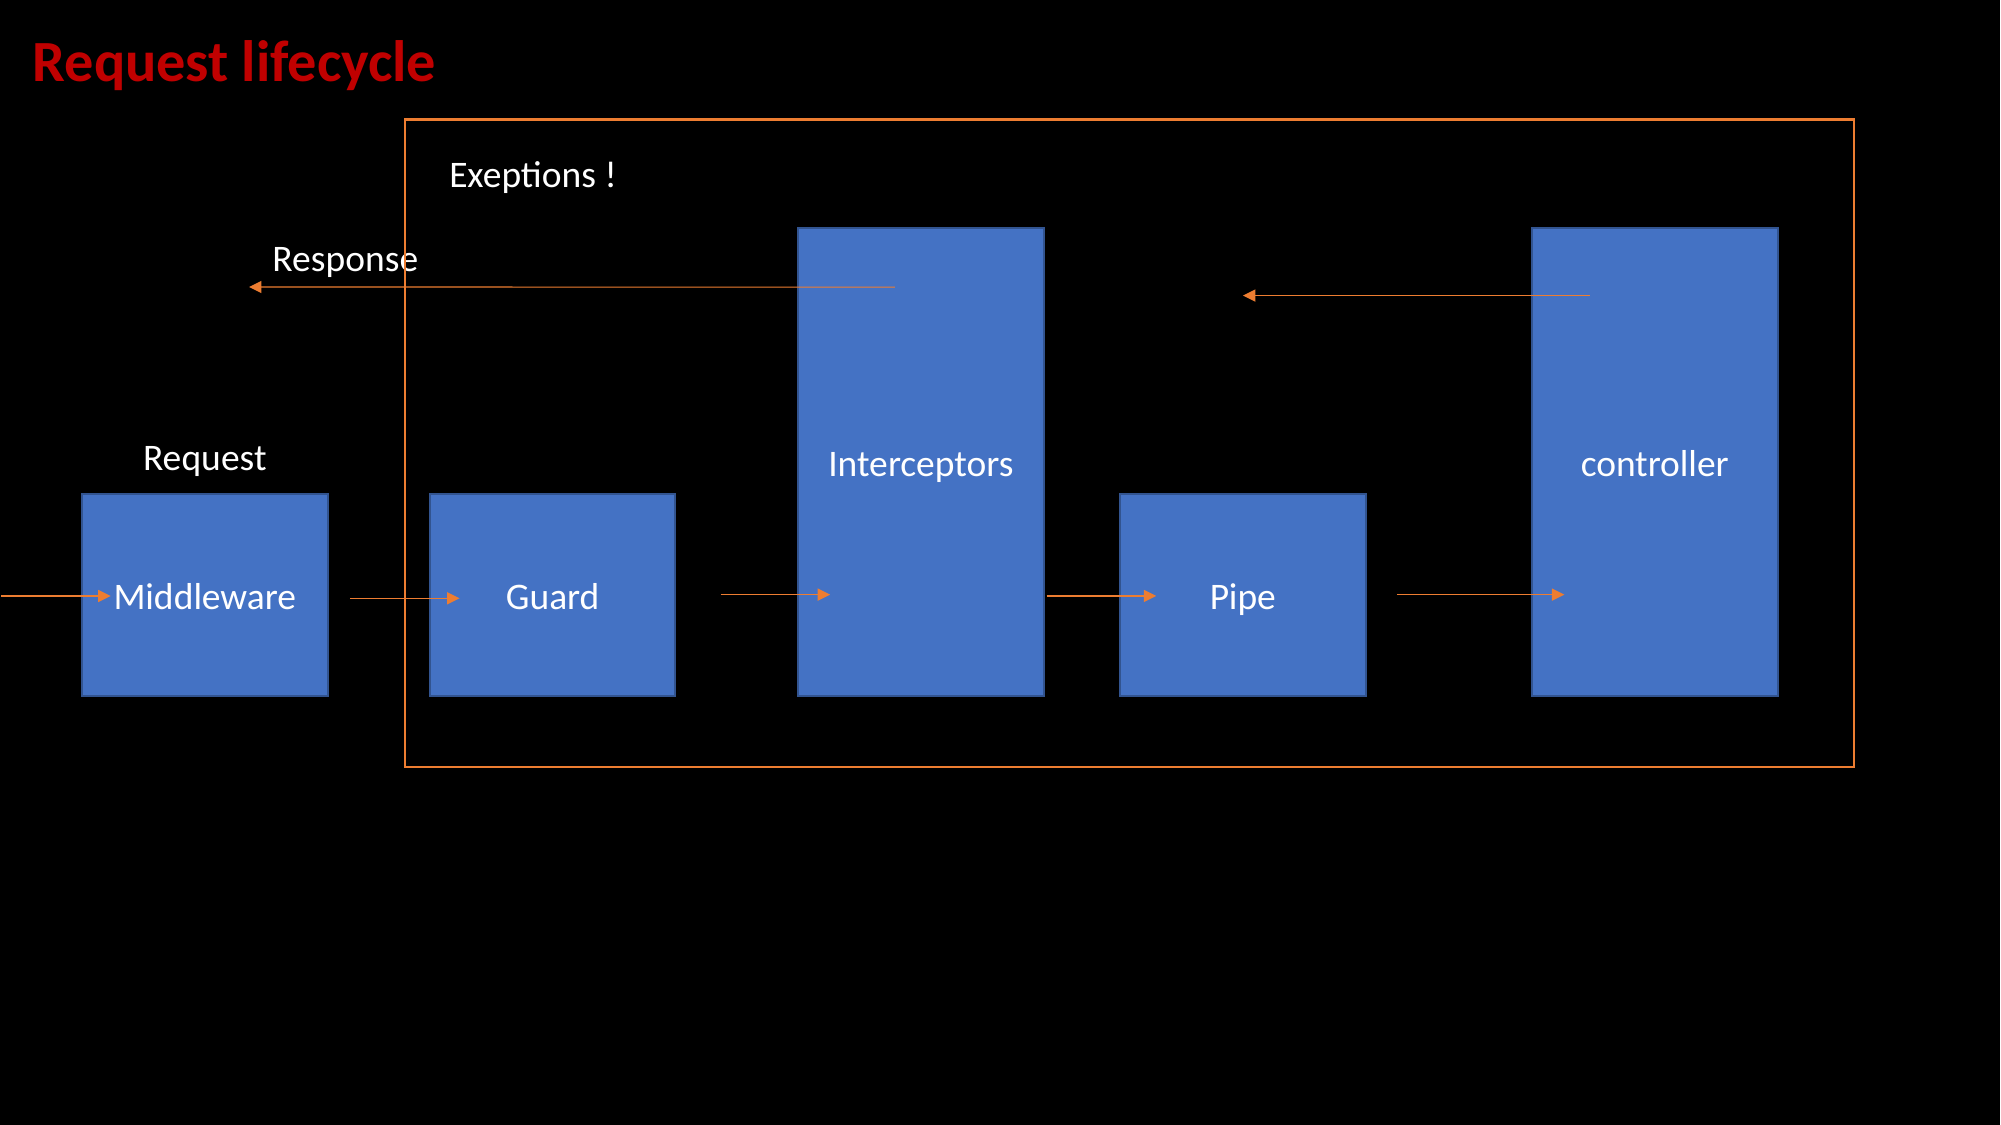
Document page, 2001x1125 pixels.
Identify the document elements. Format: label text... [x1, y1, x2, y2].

text_box [404, 118, 1855, 768]
list Request lifecycle [17, 23, 1743, 738]
text_box Exeptions ! [434, 142, 733, 203]
text_box Request [128, 425, 282, 486]
text_box Middleware [81, 493, 329, 697]
text_box Response [257, 226, 404, 286]
